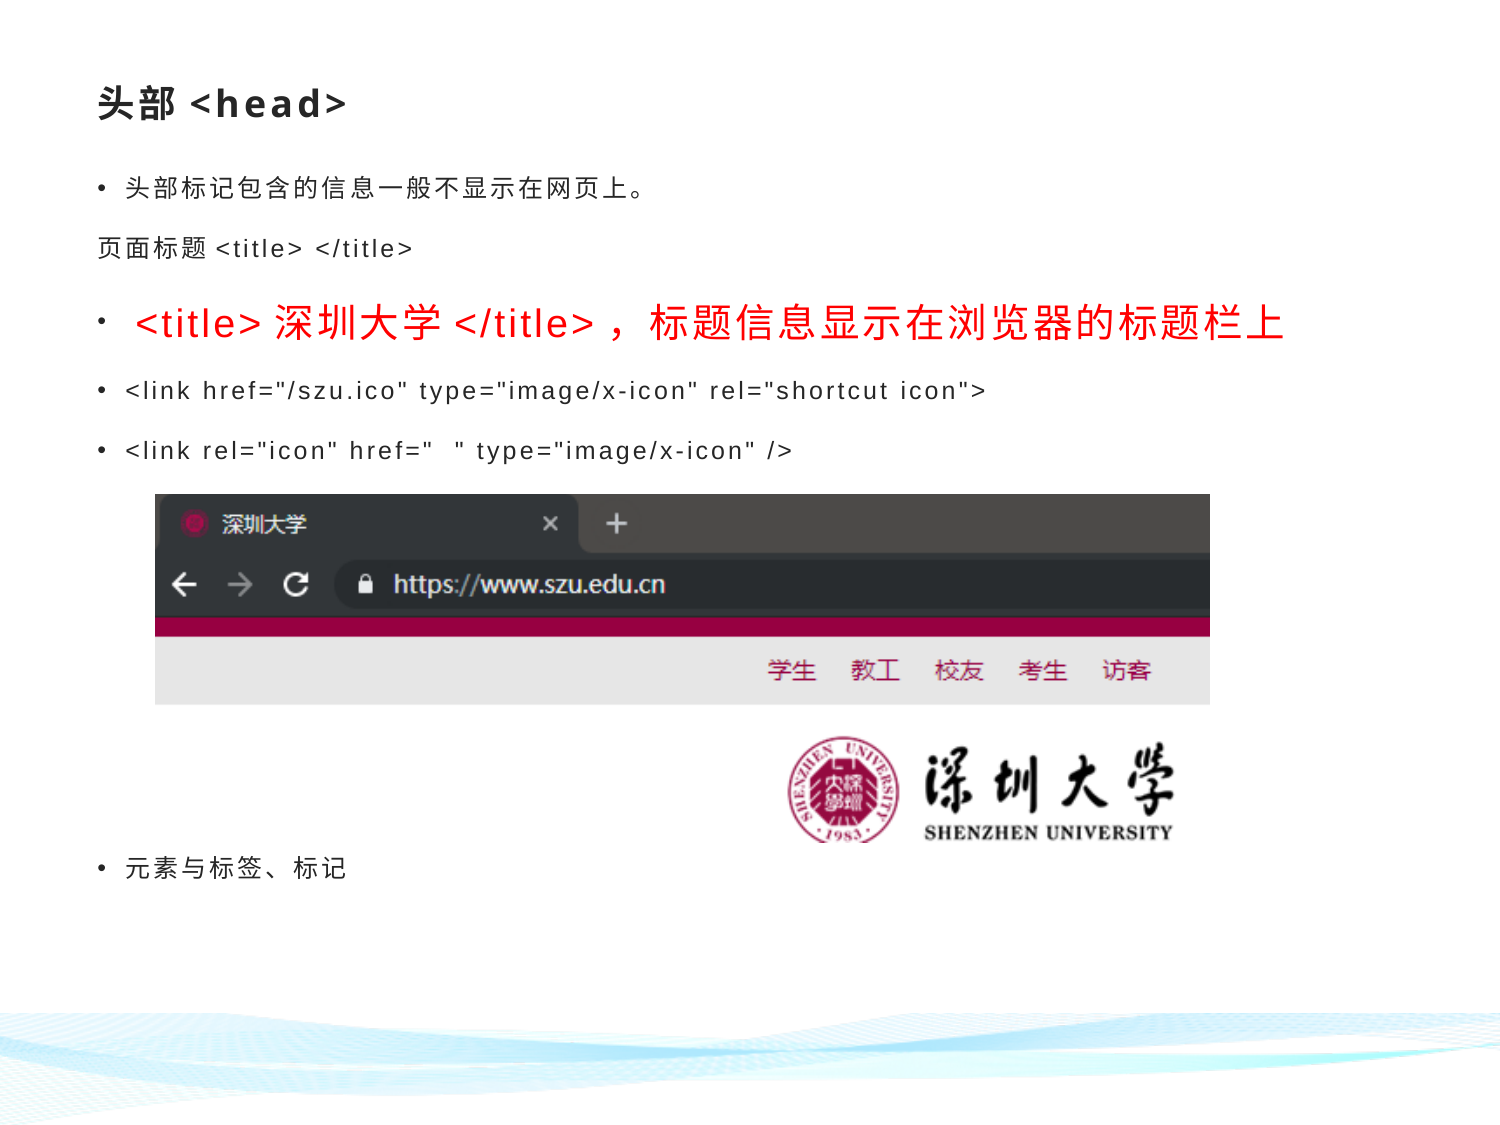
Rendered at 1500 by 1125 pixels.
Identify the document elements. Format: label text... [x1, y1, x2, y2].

picture [0, 1013, 1500, 1125]
picture [155, 494, 1210, 843]
title 头部<head> [82, 72, 1418, 146]
list 头部标记包含的信息一般不显示在网页上。 页面标题<title> </title> <title>深圳大学</title>，标题信息显示在浏览器的标题栏上 <link href="/szu.ico" type="image/x-icon" rel="shortcut icon"> <link rel="icon" href=" " type="image/x-icon" /> 元素与标签、标记 [82, 156, 1418, 1041]
